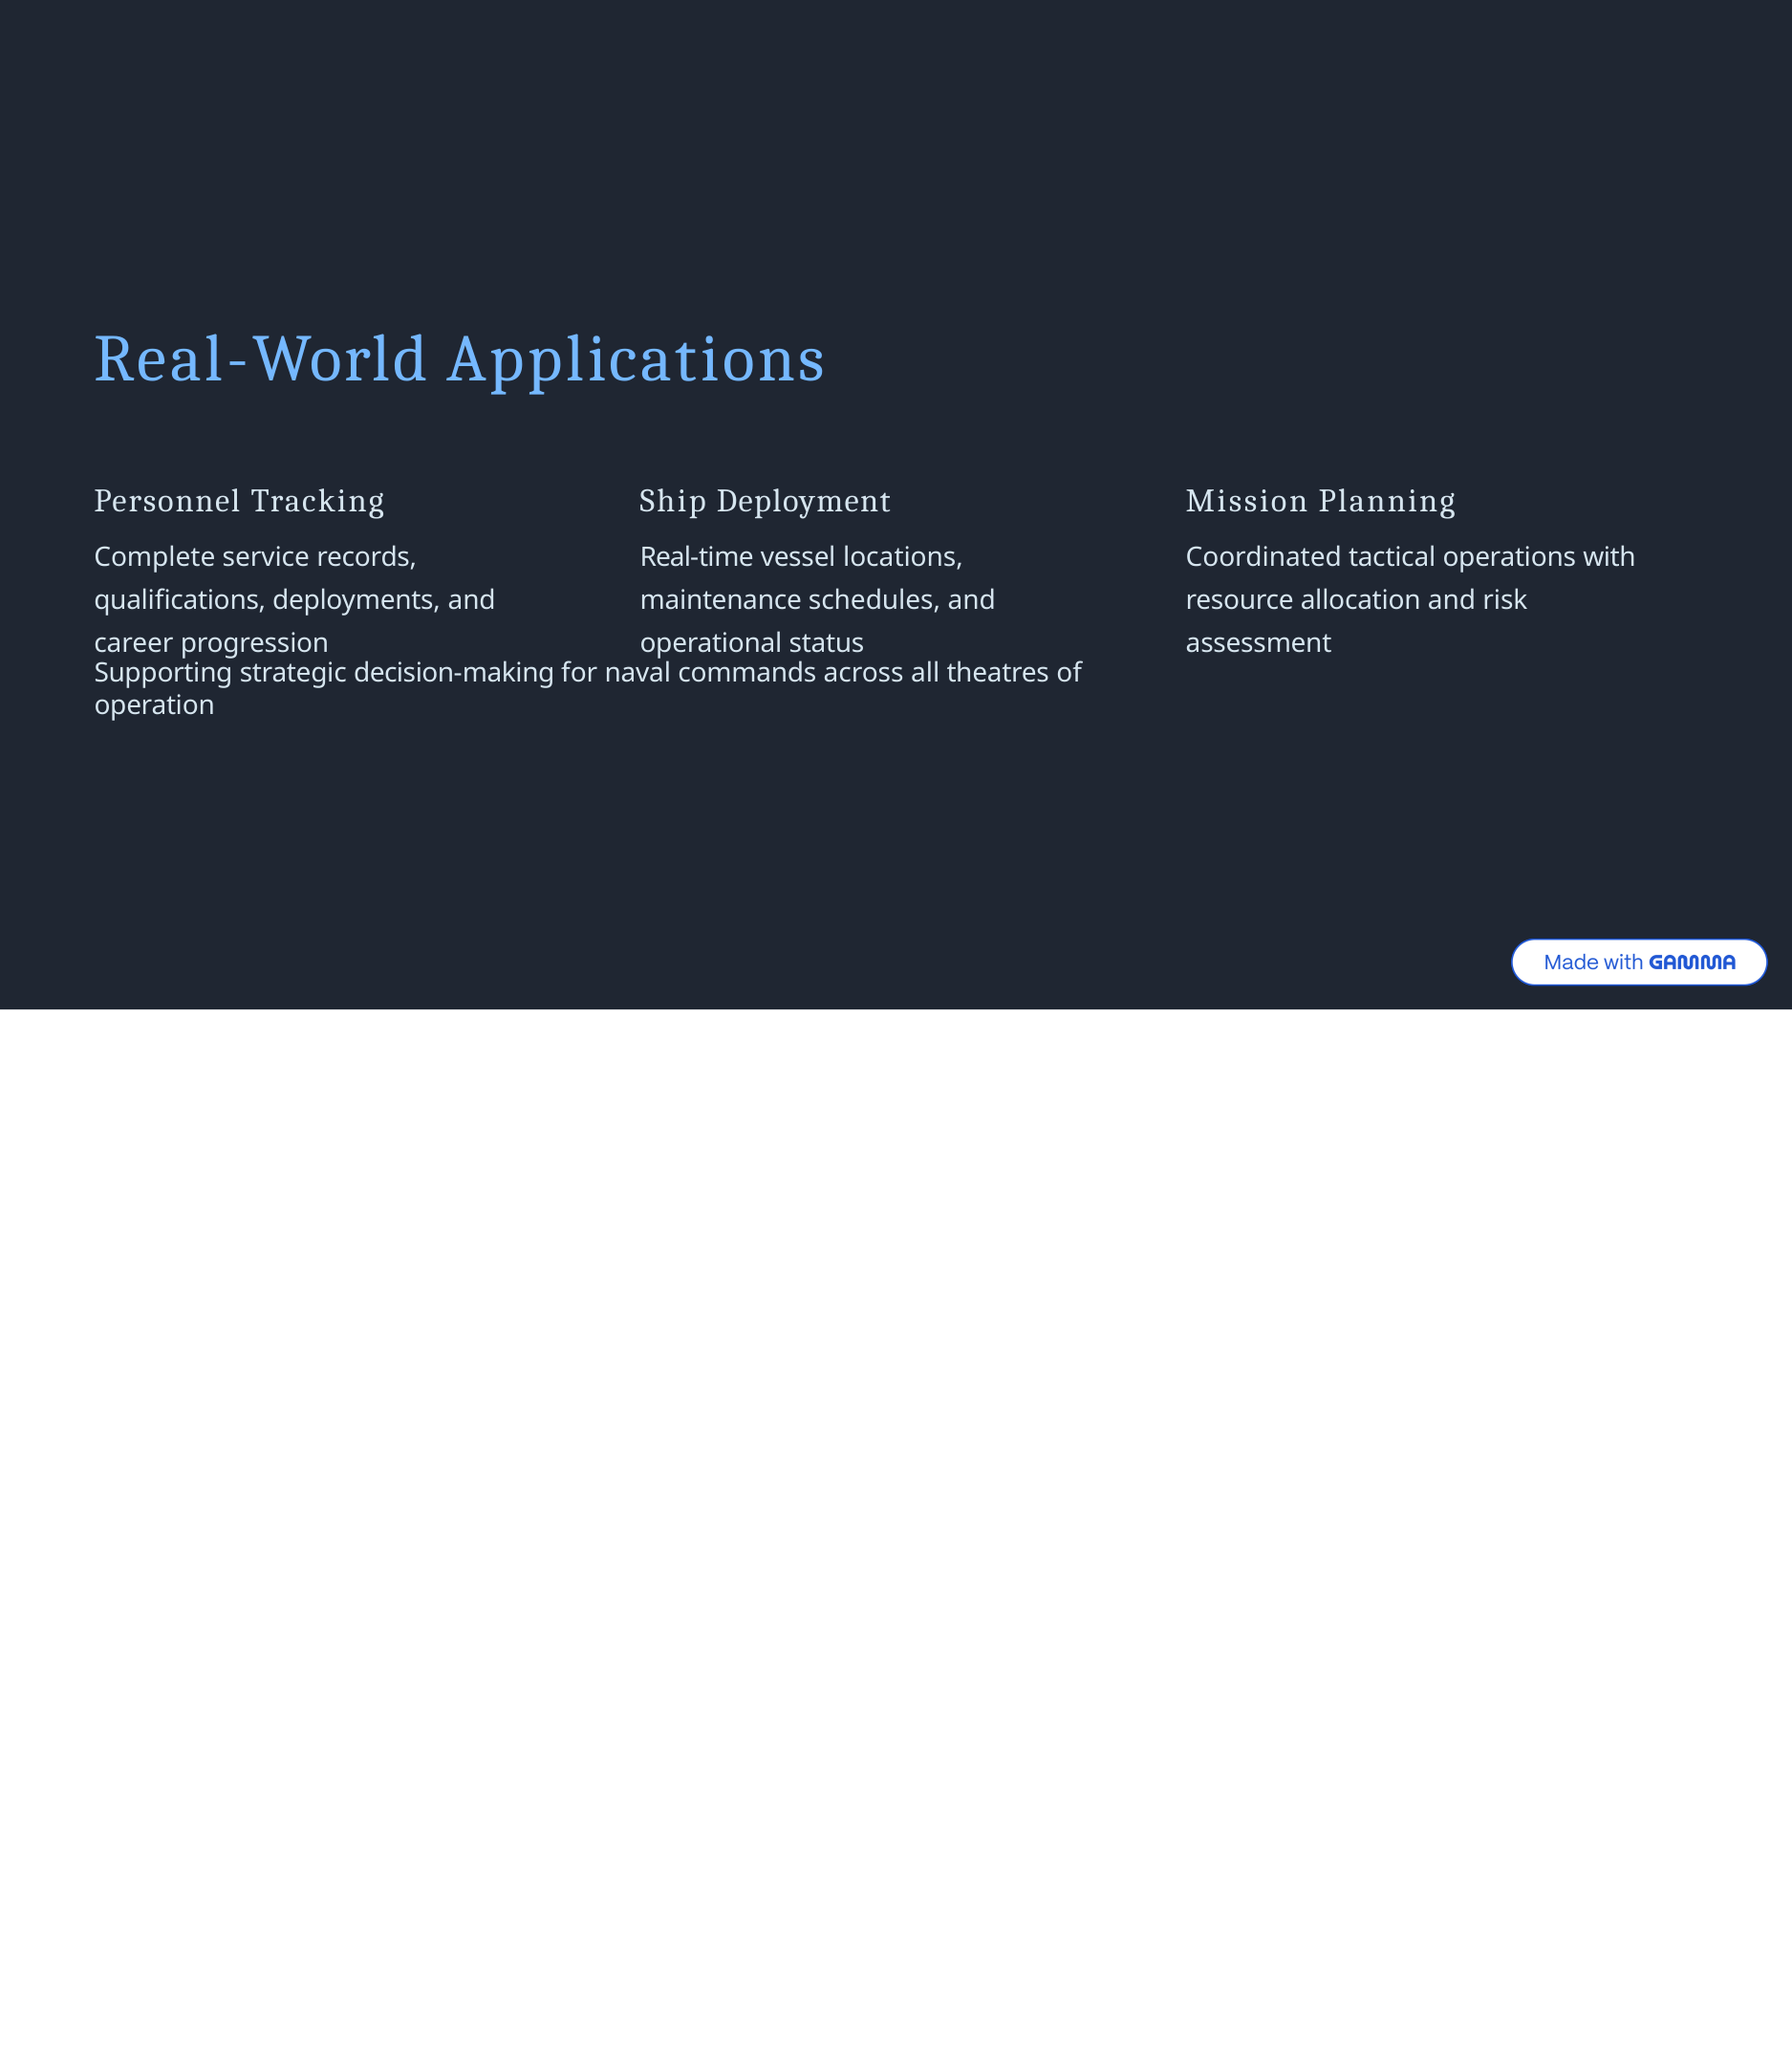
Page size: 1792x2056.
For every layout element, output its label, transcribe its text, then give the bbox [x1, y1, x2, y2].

text_box Mission Planning Coordinated tactical operations with resource allocation and risk assessment [1183, 476, 1670, 658]
text_box Personnel Tracking Complete service records, qualifications, deployments, and career progression [92, 476, 580, 653]
picture [1501, 928, 1778, 995]
text_box Supporting strategic decision-making for naval commands across all theatres of operation [92, 653, 1173, 721]
title Real-World Applications [92, 312, 875, 653]
text_box Ship Deployment Real-time vessel locations, maintenance schedules, and operational status [637, 476, 1121, 653]
